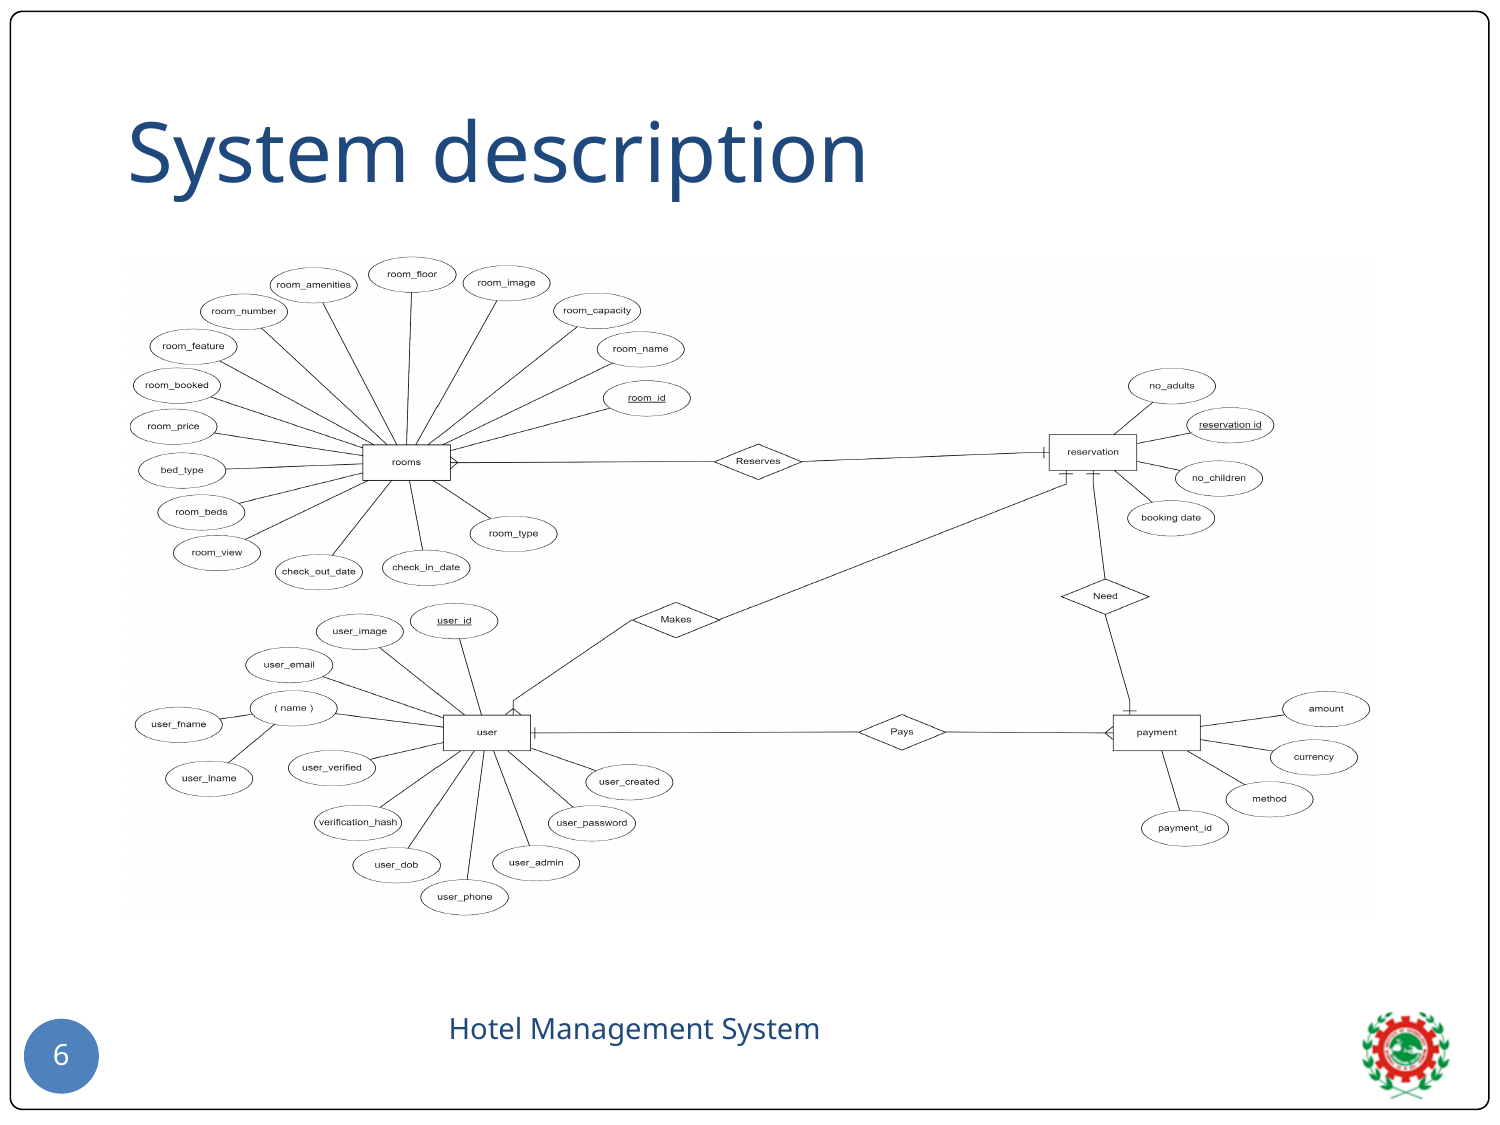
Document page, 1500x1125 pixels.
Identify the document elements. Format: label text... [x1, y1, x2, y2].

title System description [112, 26, 1388, 215]
picture [123, 252, 1377, 921]
text_box Hotel Management System [433, 1007, 1084, 1083]
text_box ‹#› [23, 1018, 99, 1094]
picture [1362, 1012, 1451, 1099]
